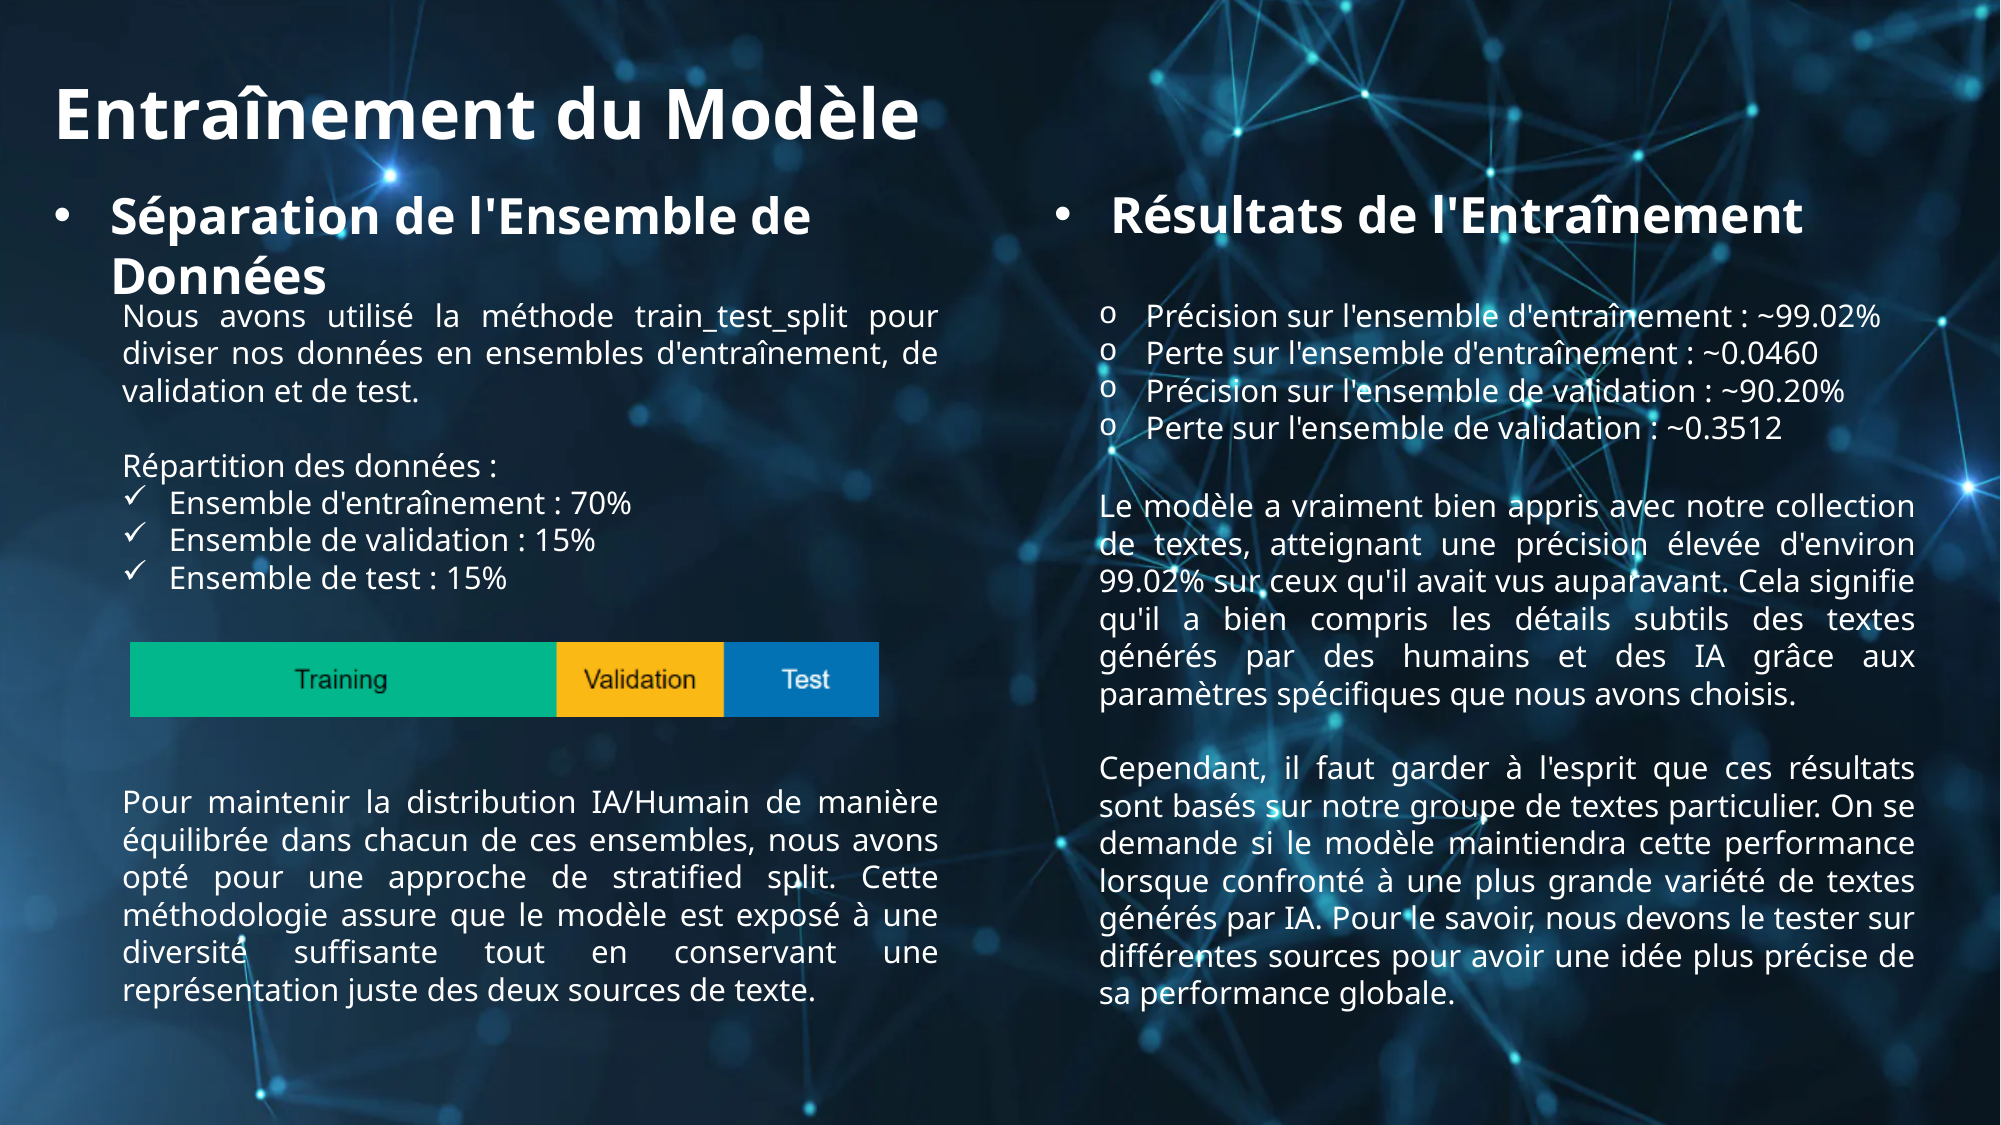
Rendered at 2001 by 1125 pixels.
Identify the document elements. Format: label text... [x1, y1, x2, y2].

text_box Le modèle a vraiment bien appris avec notre collection de textes, atteignant une précision élevée d'environ 99.02% sur ceux qu'il avait vus auparavant. Cela signifie qu'il a bien compris les détails subtils des textes générés par des humains et des IA grâce aux paramètres spécifiques que nous avons choisis. Cependant, il faut garder à l'esprit que ces résultats sont basés sur notre groupe de textes particulier. On se demande si le modèle maintiendra cette performance lorsque confronté à une plus grande variété de textes générés par IA. Pour le savoir, nous devons le tester sur différentes sources pour avoir une idée plus précise de sa performance globale. [1084, 479, 1932, 1018]
picture [0, 0, 2001, 1125]
text_box Nous avons utilisé la méthode train_test_split pour diviser nos données en ensembles d'entraînement, de validation et de test. Répartition des données : Ensemble d'entraînement : 70% Ensemble de validation : 15% Ensemble de test : 15% Pour maintenir la distribution IA/Humain de manière équilibrée dans chacun de ces ensembles, nous avons opté pour une approche de stratified split. Cette méthodologie assure que le modèle est exposé à une diversité suffisante tout en conservant une représentation juste des deux sources de texte. [107, 288, 955, 1015]
text_box Précision sur l'ensemble d'entraînement : ~99.02% Perte sur l'ensemble d'entraînement : ~0.0460 Précision sur l'ensemble de validation : ~90.20% Perte sur l'ensemble de validation : ~0.3512 [1084, 288, 2000, 454]
text_box Séparation de l'Ensemble de Données [39, 176, 1040, 312]
text_box Résultats de l'Entraînement [1039, 176, 2000, 251]
text_box [955, 253, 1961, 563]
text_box Entraînement du Modèle [39, 62, 1218, 165]
